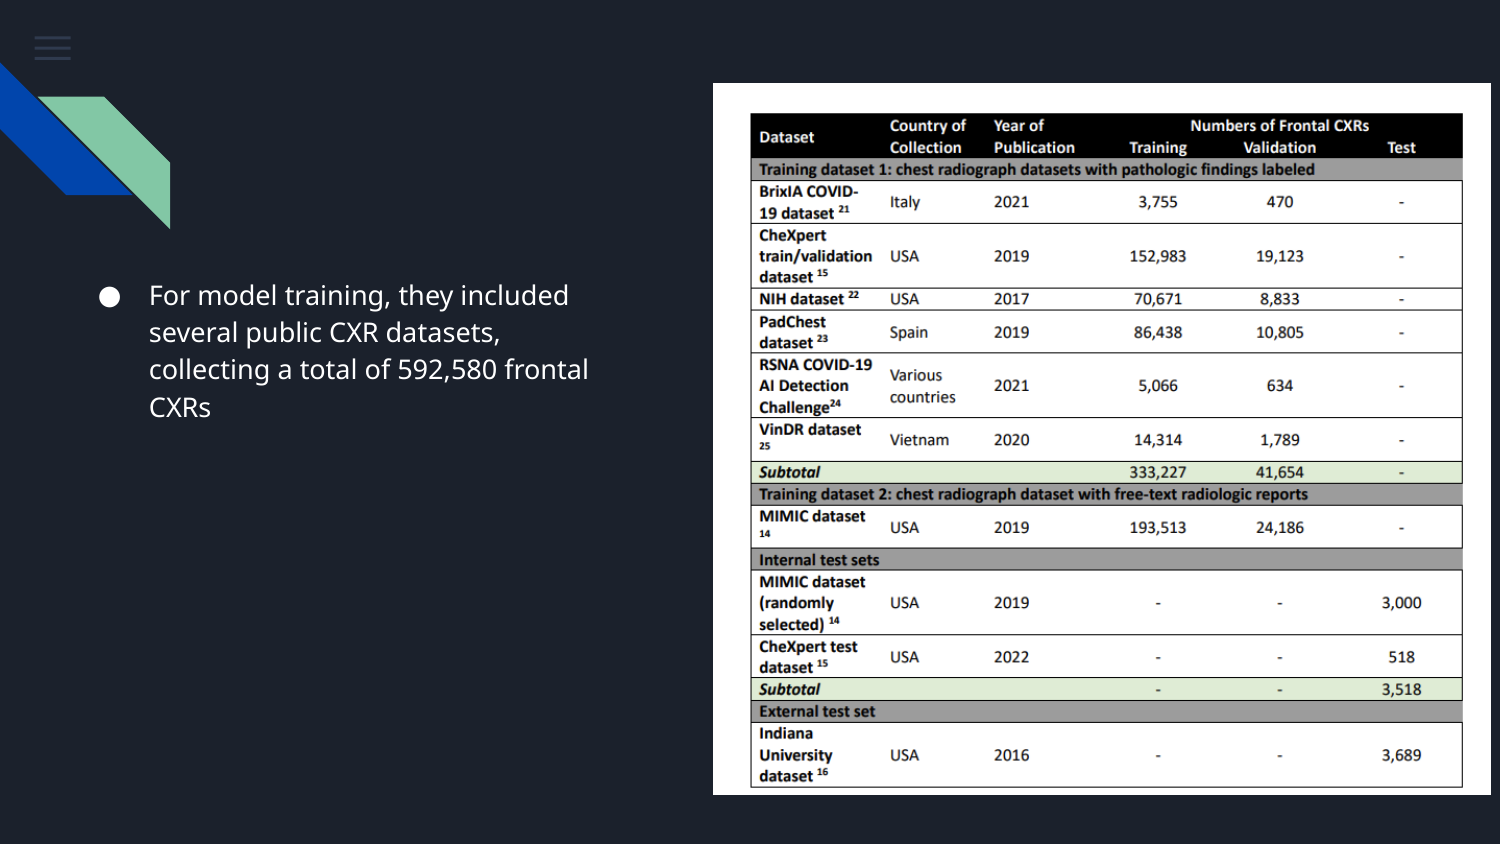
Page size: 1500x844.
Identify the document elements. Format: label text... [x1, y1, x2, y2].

list For model training, they included several public CXR datasets, collecting a total of 592,580 frontal CXRs [58, 258, 618, 736]
picture [713, 83, 1491, 795]
